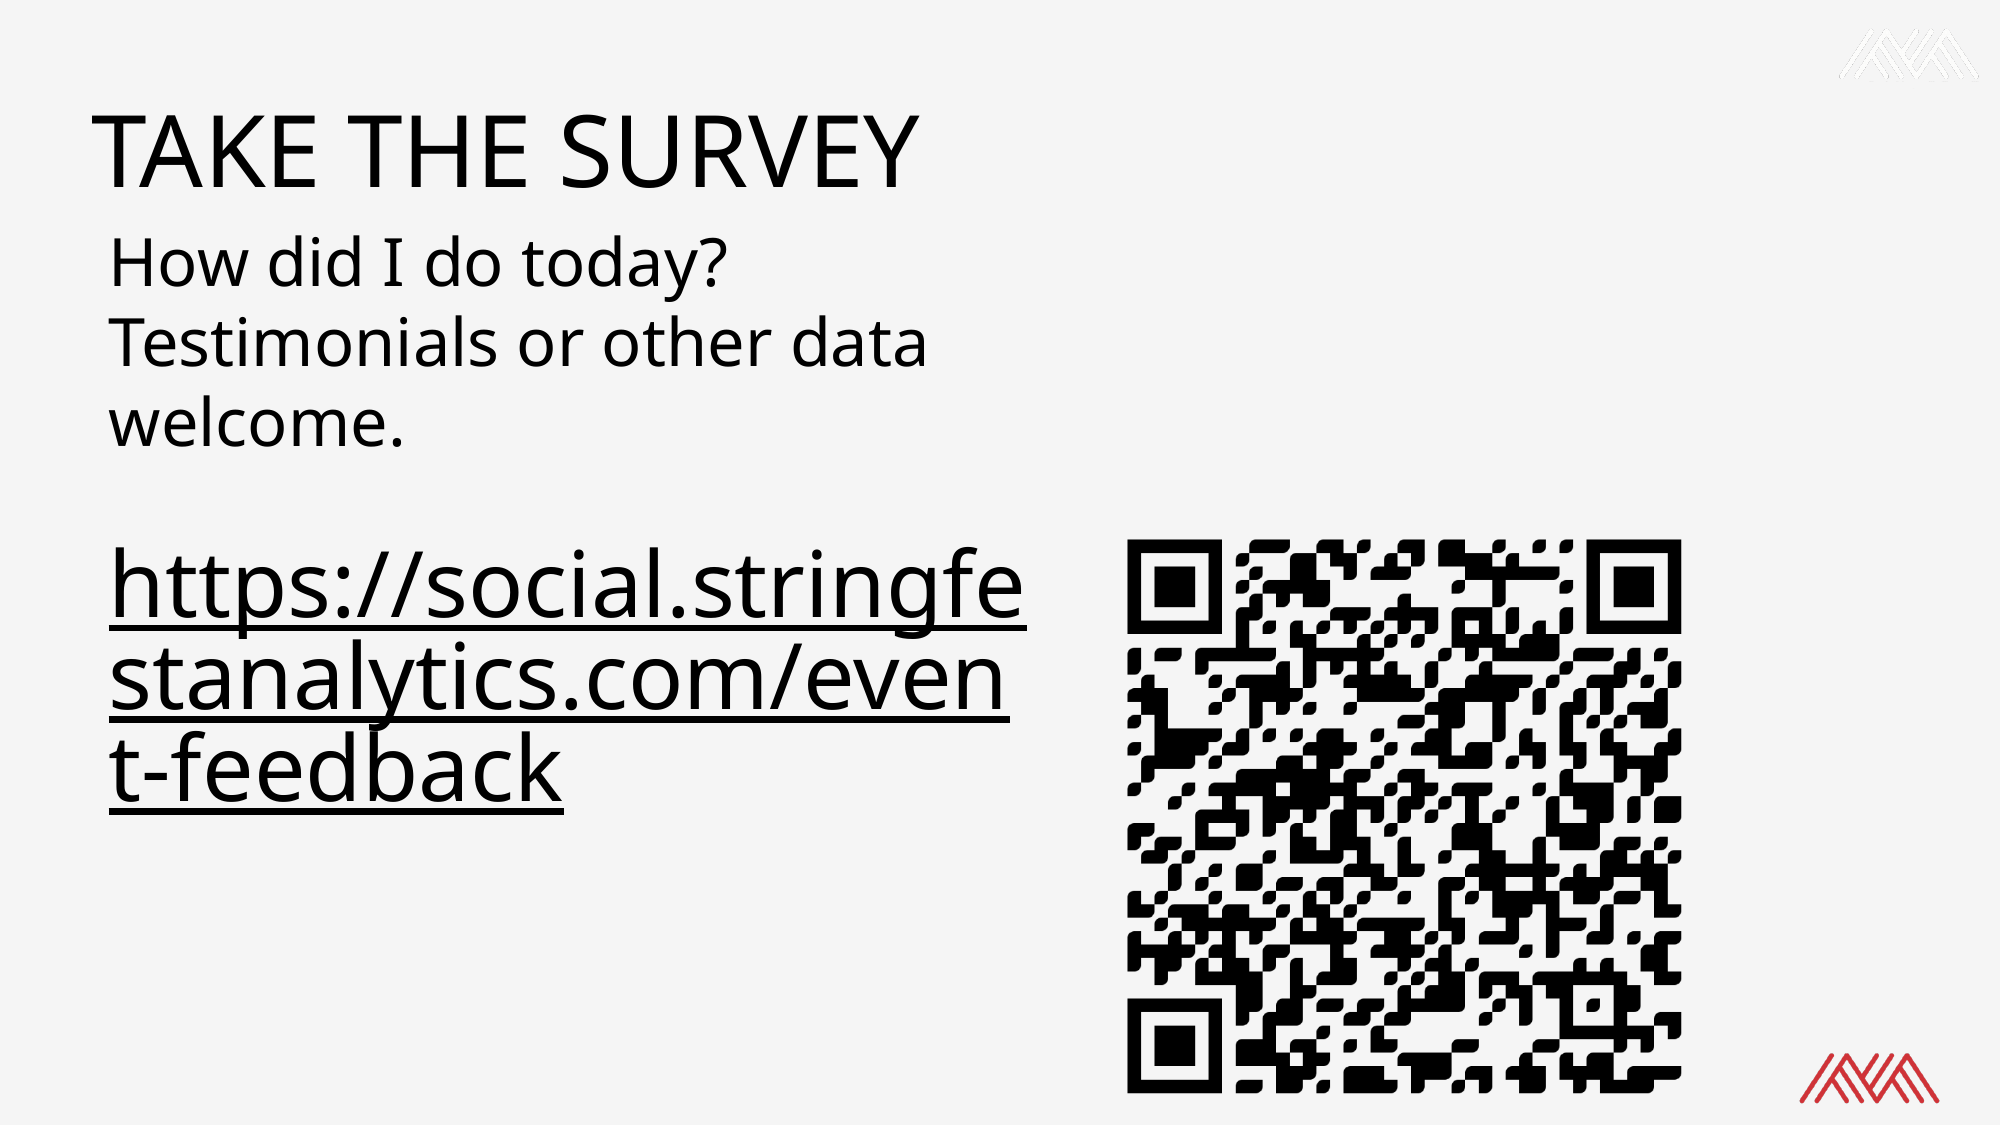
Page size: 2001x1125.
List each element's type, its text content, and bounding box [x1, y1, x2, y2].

picture [1116, 528, 1692, 1104]
picture [1799, 0, 2000, 150]
text_box How did I do today? Testimonials or other data welcome. https://social.stringfestanalytics.com/event-feedback [93, 212, 1049, 769]
text_box TAKE THE SURVEY [91, 67, 1802, 208]
picture [1760, 1013, 1981, 1104]
